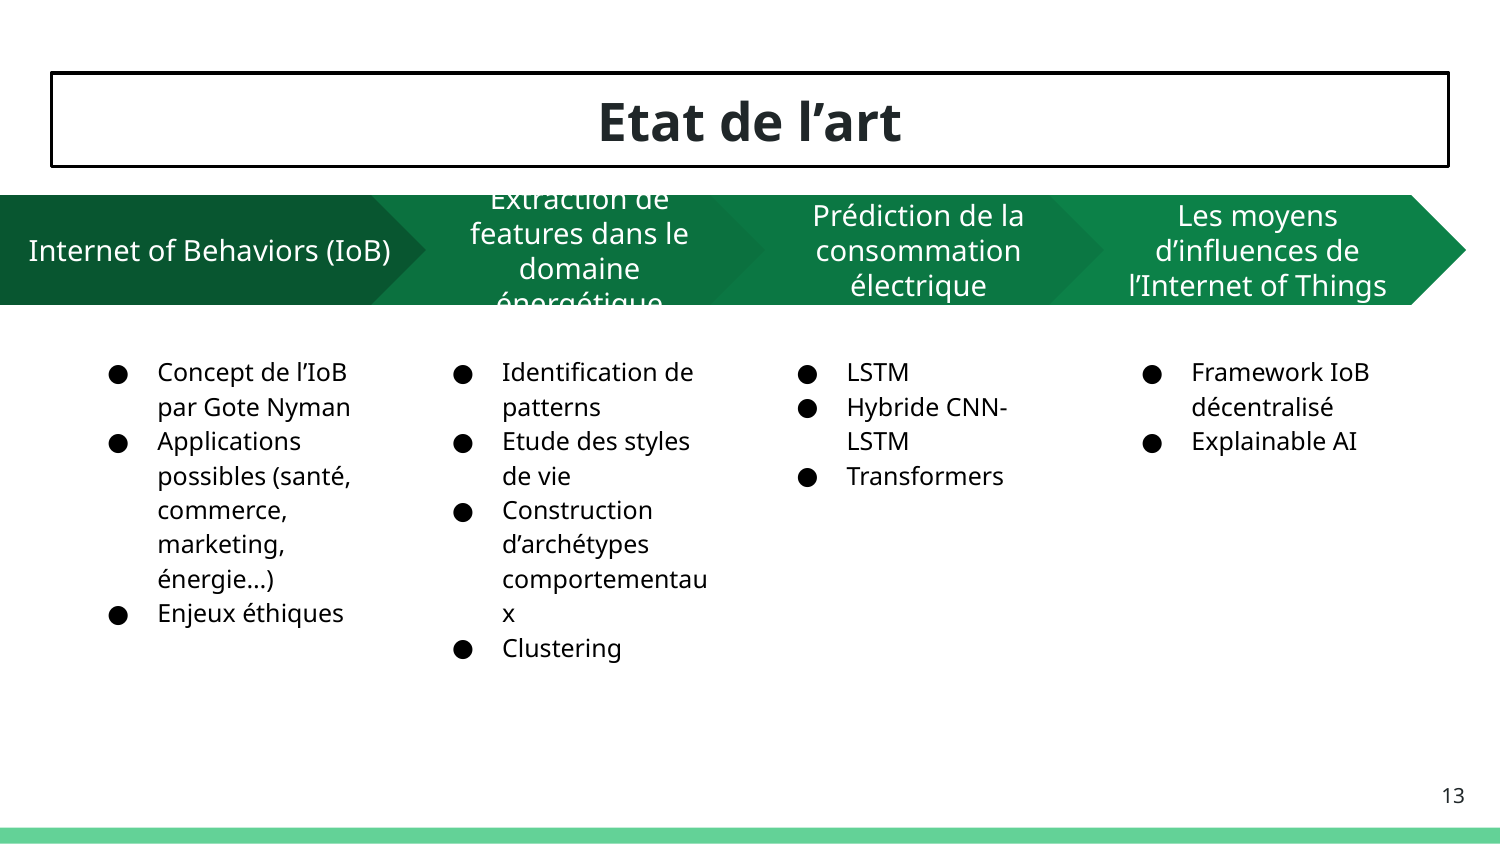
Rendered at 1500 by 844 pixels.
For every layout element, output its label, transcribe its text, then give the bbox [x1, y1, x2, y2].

title Etat de l’art [51, 72, 1449, 167]
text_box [1049, 194, 1467, 767]
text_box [371, 194, 708, 767]
slide_number ‹#› [1389, 764, 1480, 830]
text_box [0, 194, 369, 767]
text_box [710, 194, 1048, 767]
